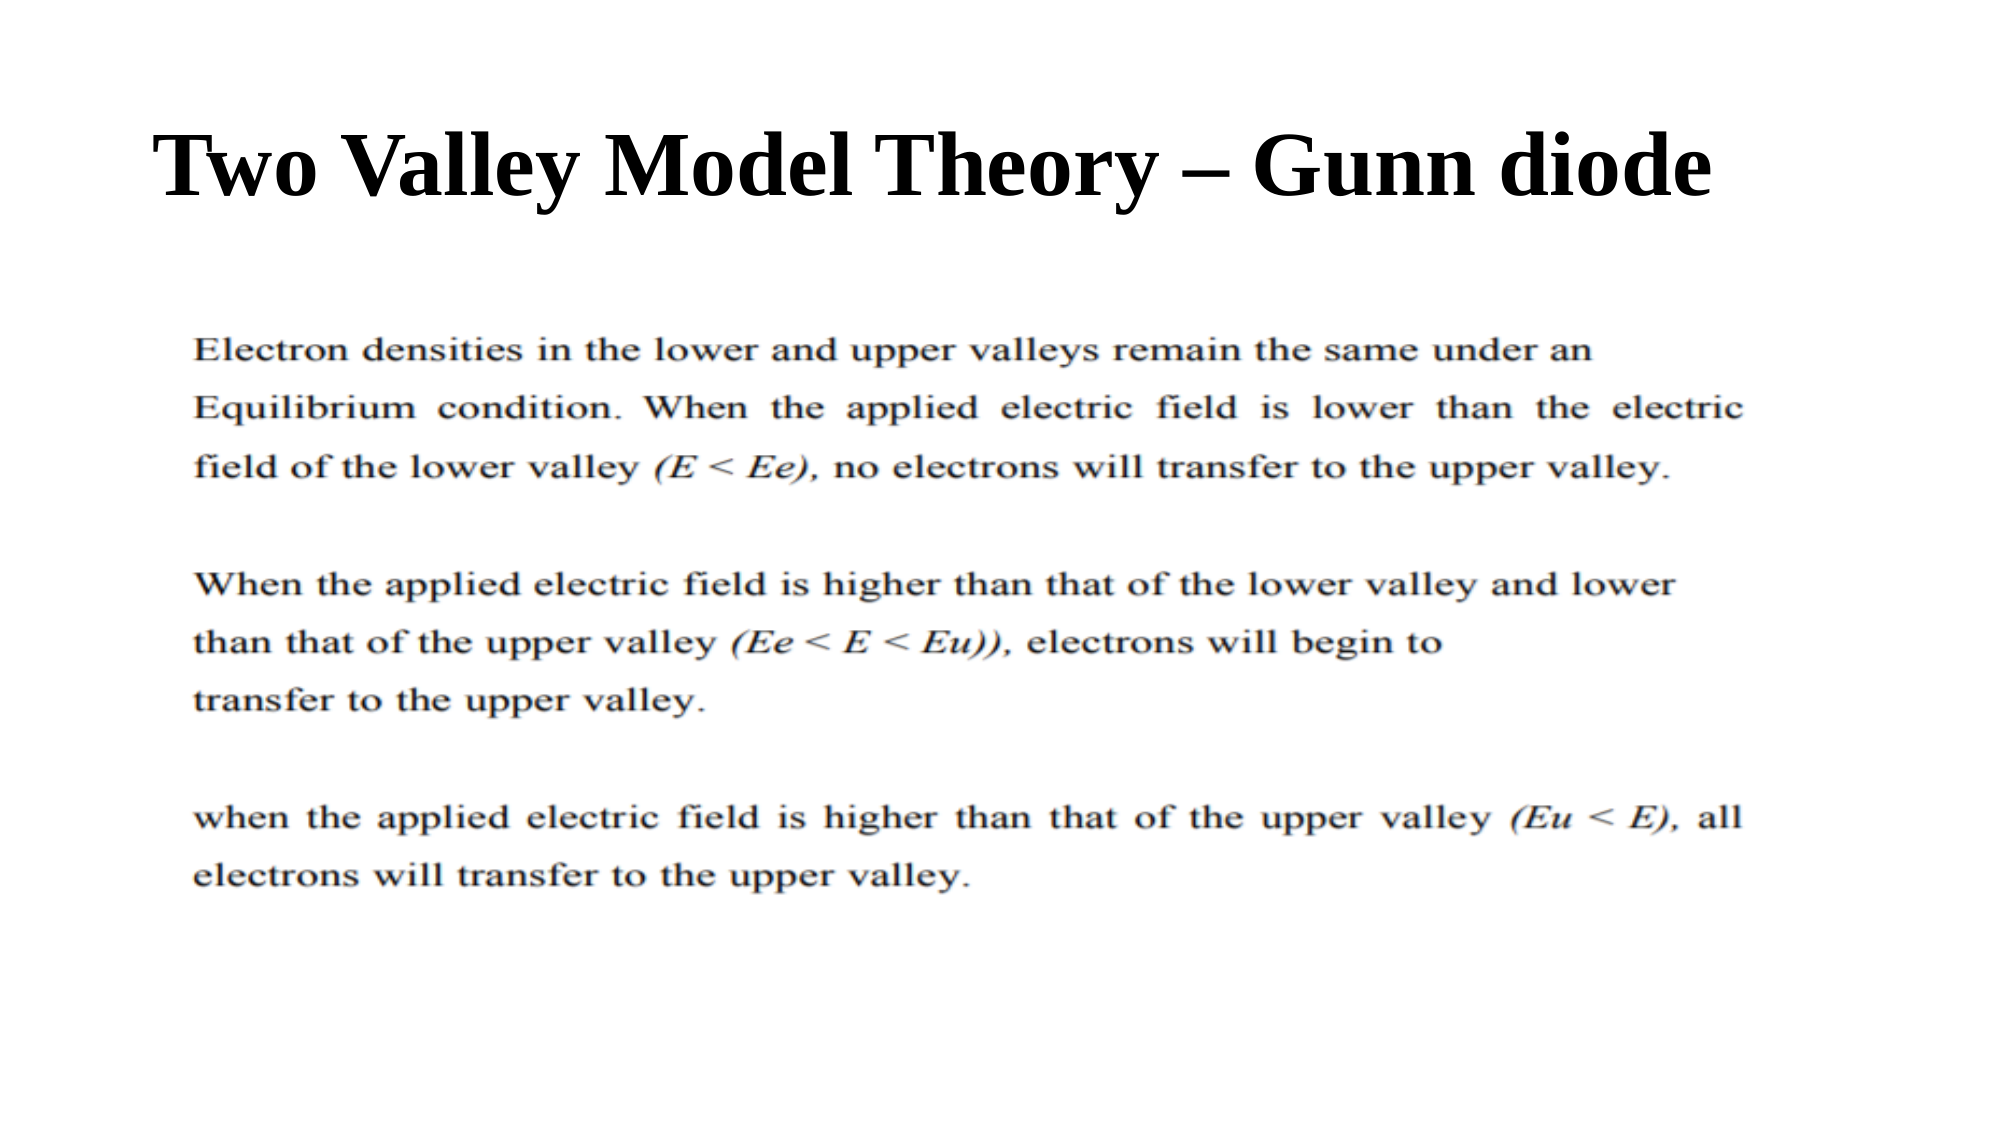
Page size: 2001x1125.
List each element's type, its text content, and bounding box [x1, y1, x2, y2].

title Two Valley Model Theory – Gunn diode [137, 57, 1863, 275]
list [137, 304, 1814, 973]
